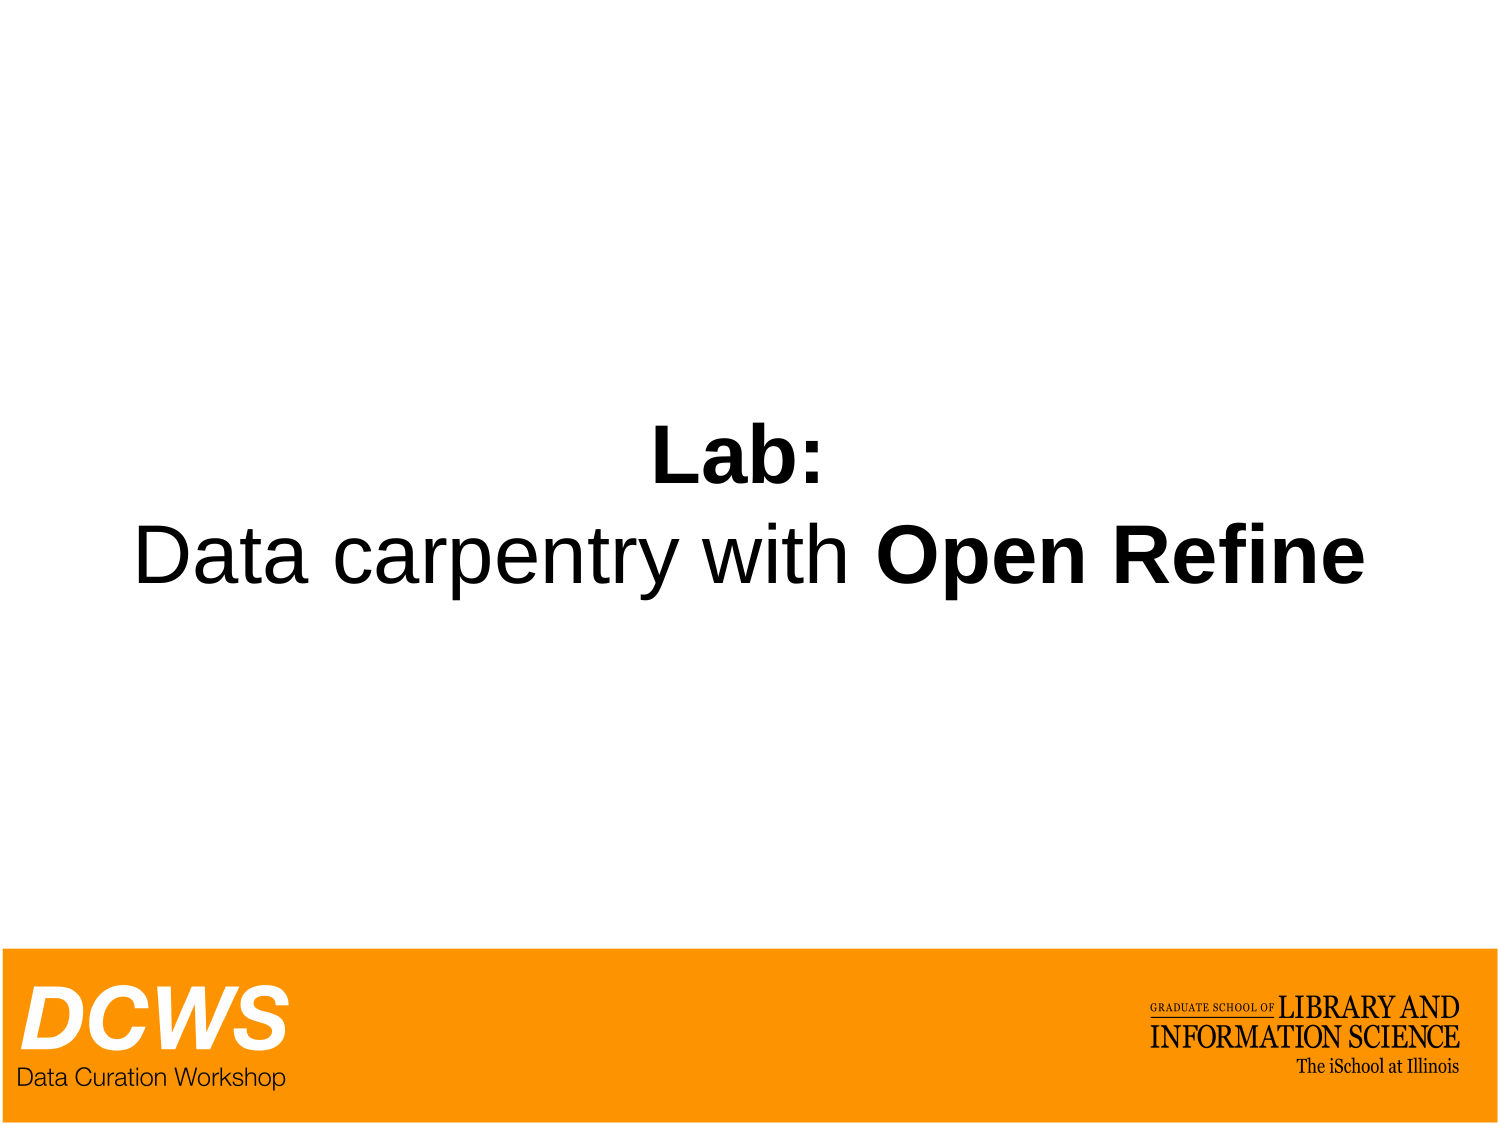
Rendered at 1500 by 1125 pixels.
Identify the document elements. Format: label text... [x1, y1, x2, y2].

title Lab: Data carpentry with Open Refine [112, 379, 1388, 621]
picture [0, 944, 1500, 1125]
